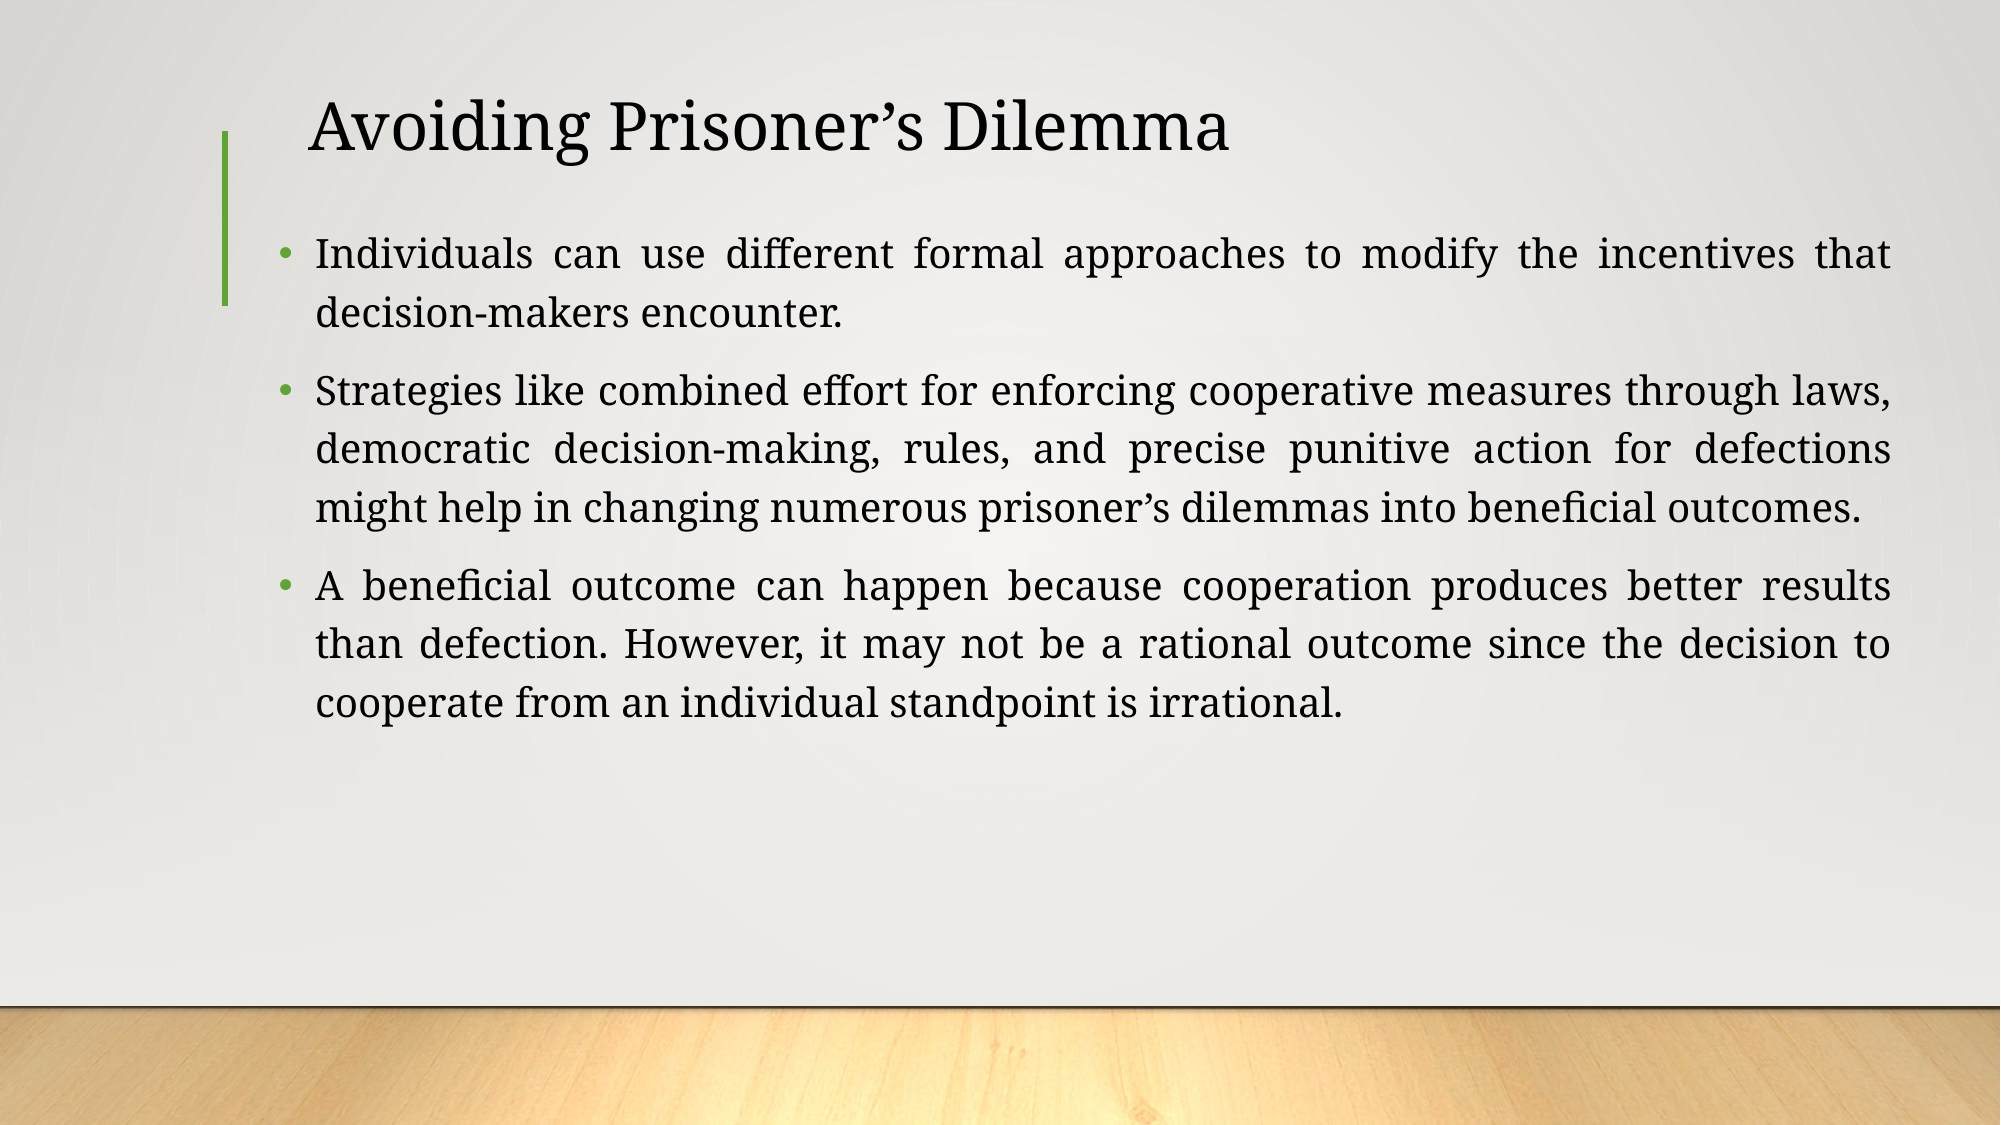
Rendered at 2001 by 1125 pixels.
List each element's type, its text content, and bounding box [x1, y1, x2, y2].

list Individuals can use different formal approaches to modify the incentives that decision-makers encounter. Strategies like combined effort for enforcing cooperative measures through laws, democratic decision-making, rules, and precise punitive action for defections might help in changing numerous prisoner’s dilemmas into beneficial outcomes. A beneficial outcome can happen because cooperation produces better results than defection. However, it may not be a rational outcome since the decision to cooperate from an individual standpoint is irrational. [263, 211, 1910, 778]
picture [0, 1006, 2000, 1125]
title Avoiding Prisoner’s Dilemma [293, 0, 1856, 173]
